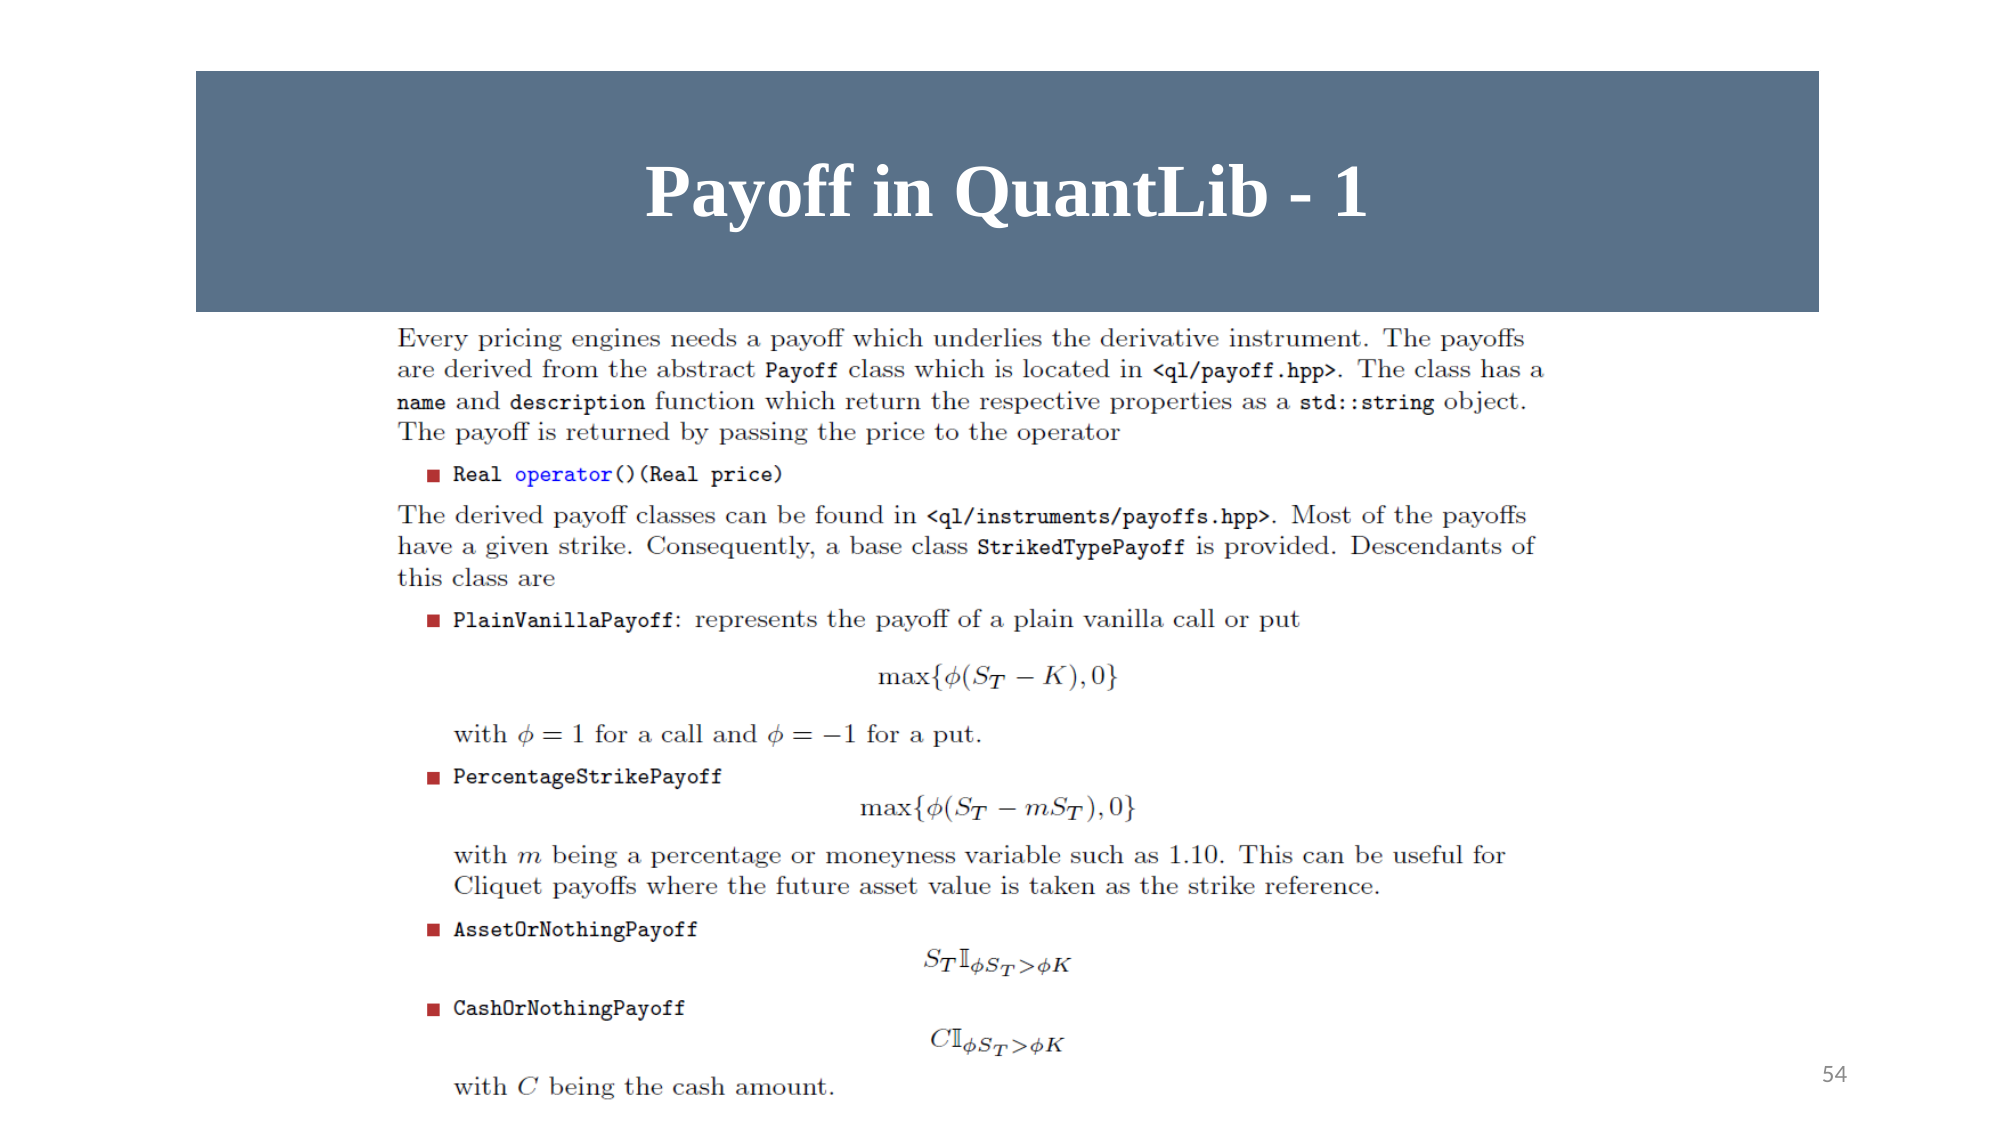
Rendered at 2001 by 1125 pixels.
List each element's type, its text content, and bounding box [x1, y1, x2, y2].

slide_number 54 [1556, 1042, 1863, 1103]
picture [393, 318, 1820, 1112]
title Payoff in QuantLib - 1 [195, 70, 1821, 313]
